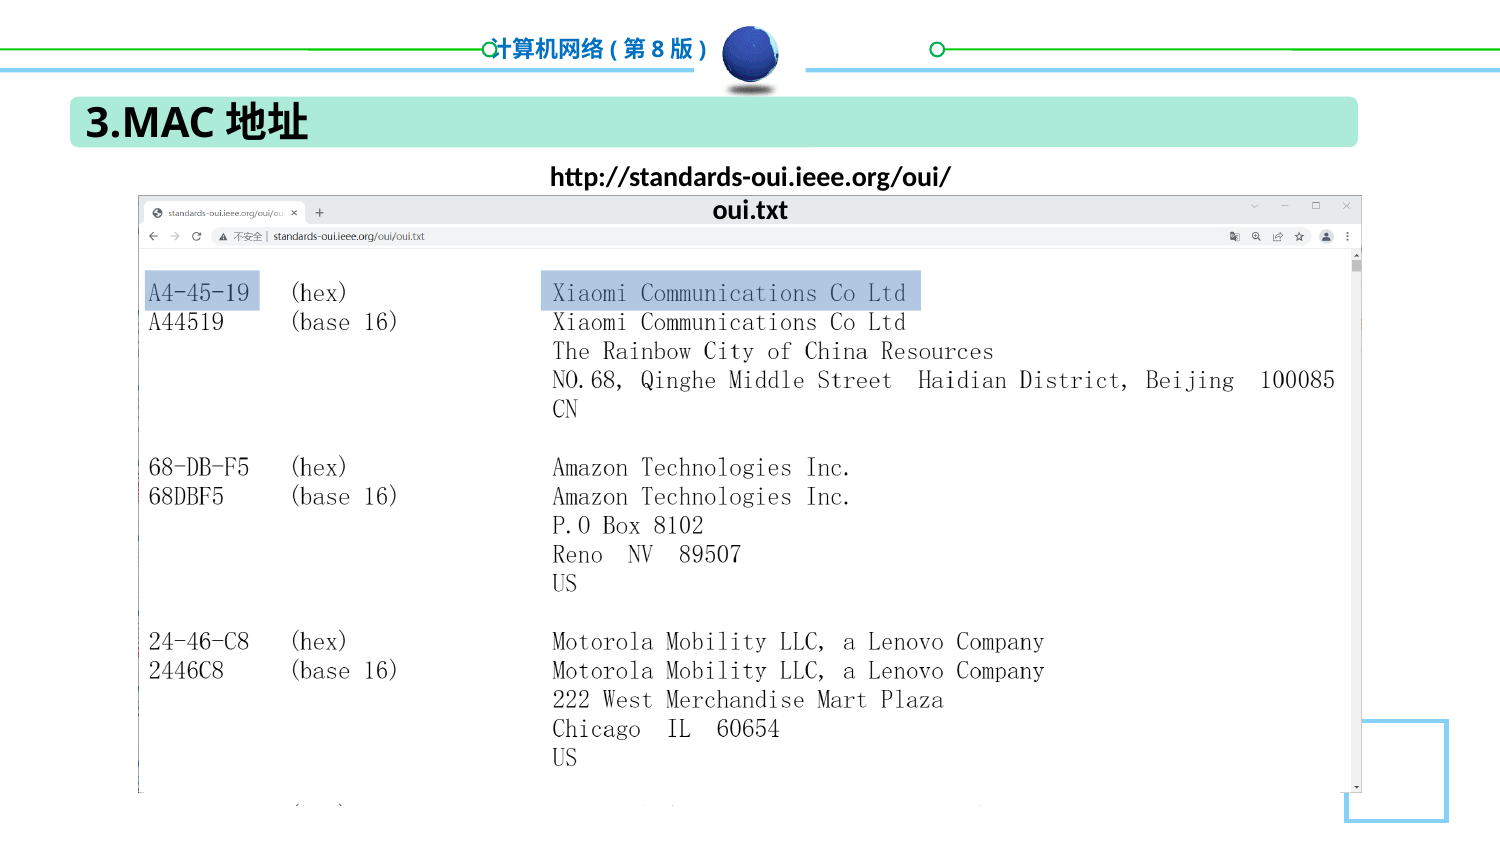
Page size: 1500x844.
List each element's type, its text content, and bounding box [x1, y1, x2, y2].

picture [720, 24, 780, 96]
text_box [325, 96, 1359, 148]
text_box http://standards-oui.ieee.org/oui/oui.txt [501, 150, 1000, 194]
picture [138, 195, 1362, 806]
text_box 3.MAC地址 [70, 88, 325, 154]
